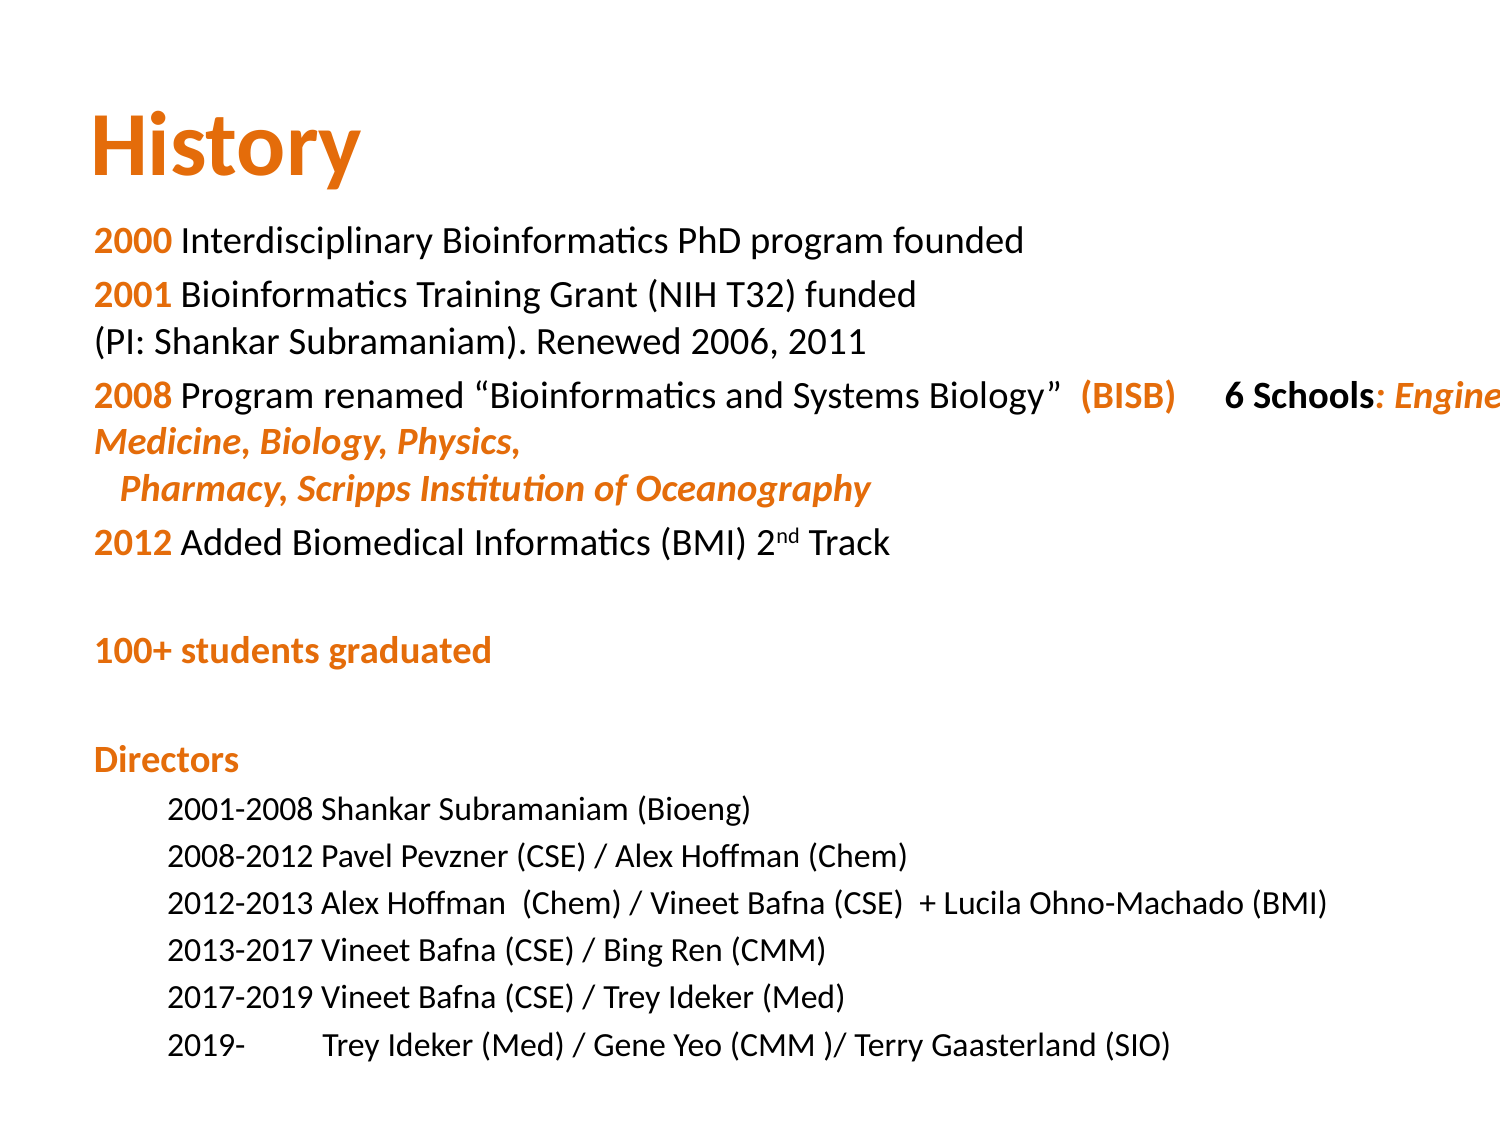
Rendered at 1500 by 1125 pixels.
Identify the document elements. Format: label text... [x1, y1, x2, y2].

title History [75, 45, 1425, 200]
list 2000 Interdisciplinary Bioinformatics PhD program founded 2001 Bioinformatics Training Grant (NIH T32) funded (PI: Shankar Subramaniam). Renewed 2006, 2011 2008 Program renamed “Bioinformatics and Systems Biology” (BISB) 6 Schools: Engineering, Medicine, Biology, Physics, Pharmacy, Scripps Institution of Oceanography 2012 Added Biomedical Informatics (BMI) 2nd Track 100+ students graduated Directors 2001-2008 Shankar Subramaniam (Bioeng) 2008-2012 Pavel Pevzner (CSE) / Alex Hoffman (Chem) 2012-2013 Alex Hoffman (Chem) / Vineet Bafna (CSE) + Lucila Ohno-Machado (BMI) 2013-2017 Vineet Bafna (CSE) / Bing Ren (CMM) 2017-2019 Vineet Bafna (CSE) / Trey Ideker (Med) 2019- Trey Ideker (Med) / Gene Yeo (CMM )/ Terry Gaasterland (SIO) [74, 200, 1500, 1081]
